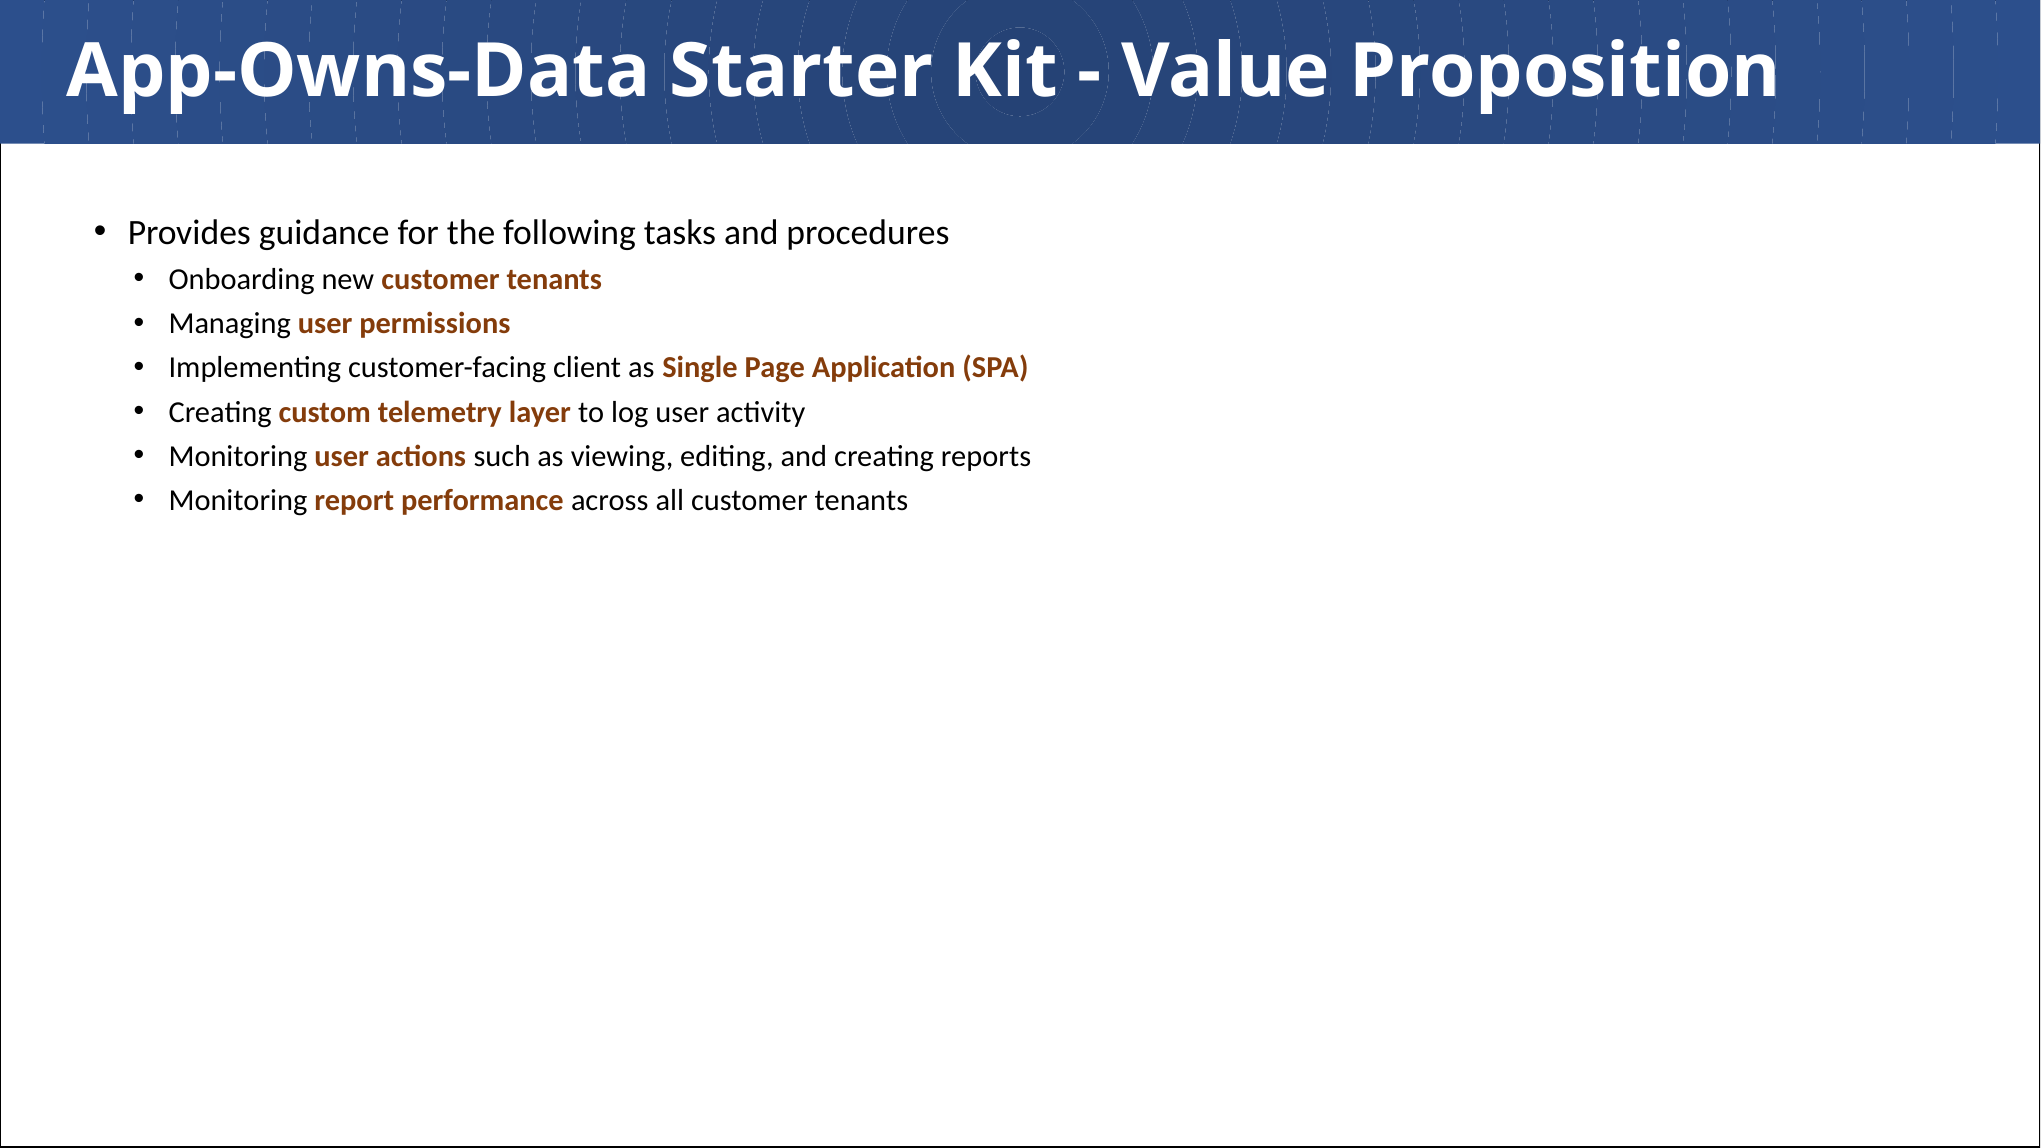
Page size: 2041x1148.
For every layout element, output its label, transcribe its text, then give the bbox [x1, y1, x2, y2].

list Provides guidance for the following tasks and procedures Onboarding new customer tenants Managing user permissions Implementing customer-facing client as Single Page Application (SPA) Creating custom telemetry layer to log user activity Monitoring user actions such as viewing, editing, and creating reports Monitoring report performance across all customer tenants [79, 201, 1988, 528]
title App-Owns-Data Starter Kit - Value Proposition [51, 31, 1988, 113]
